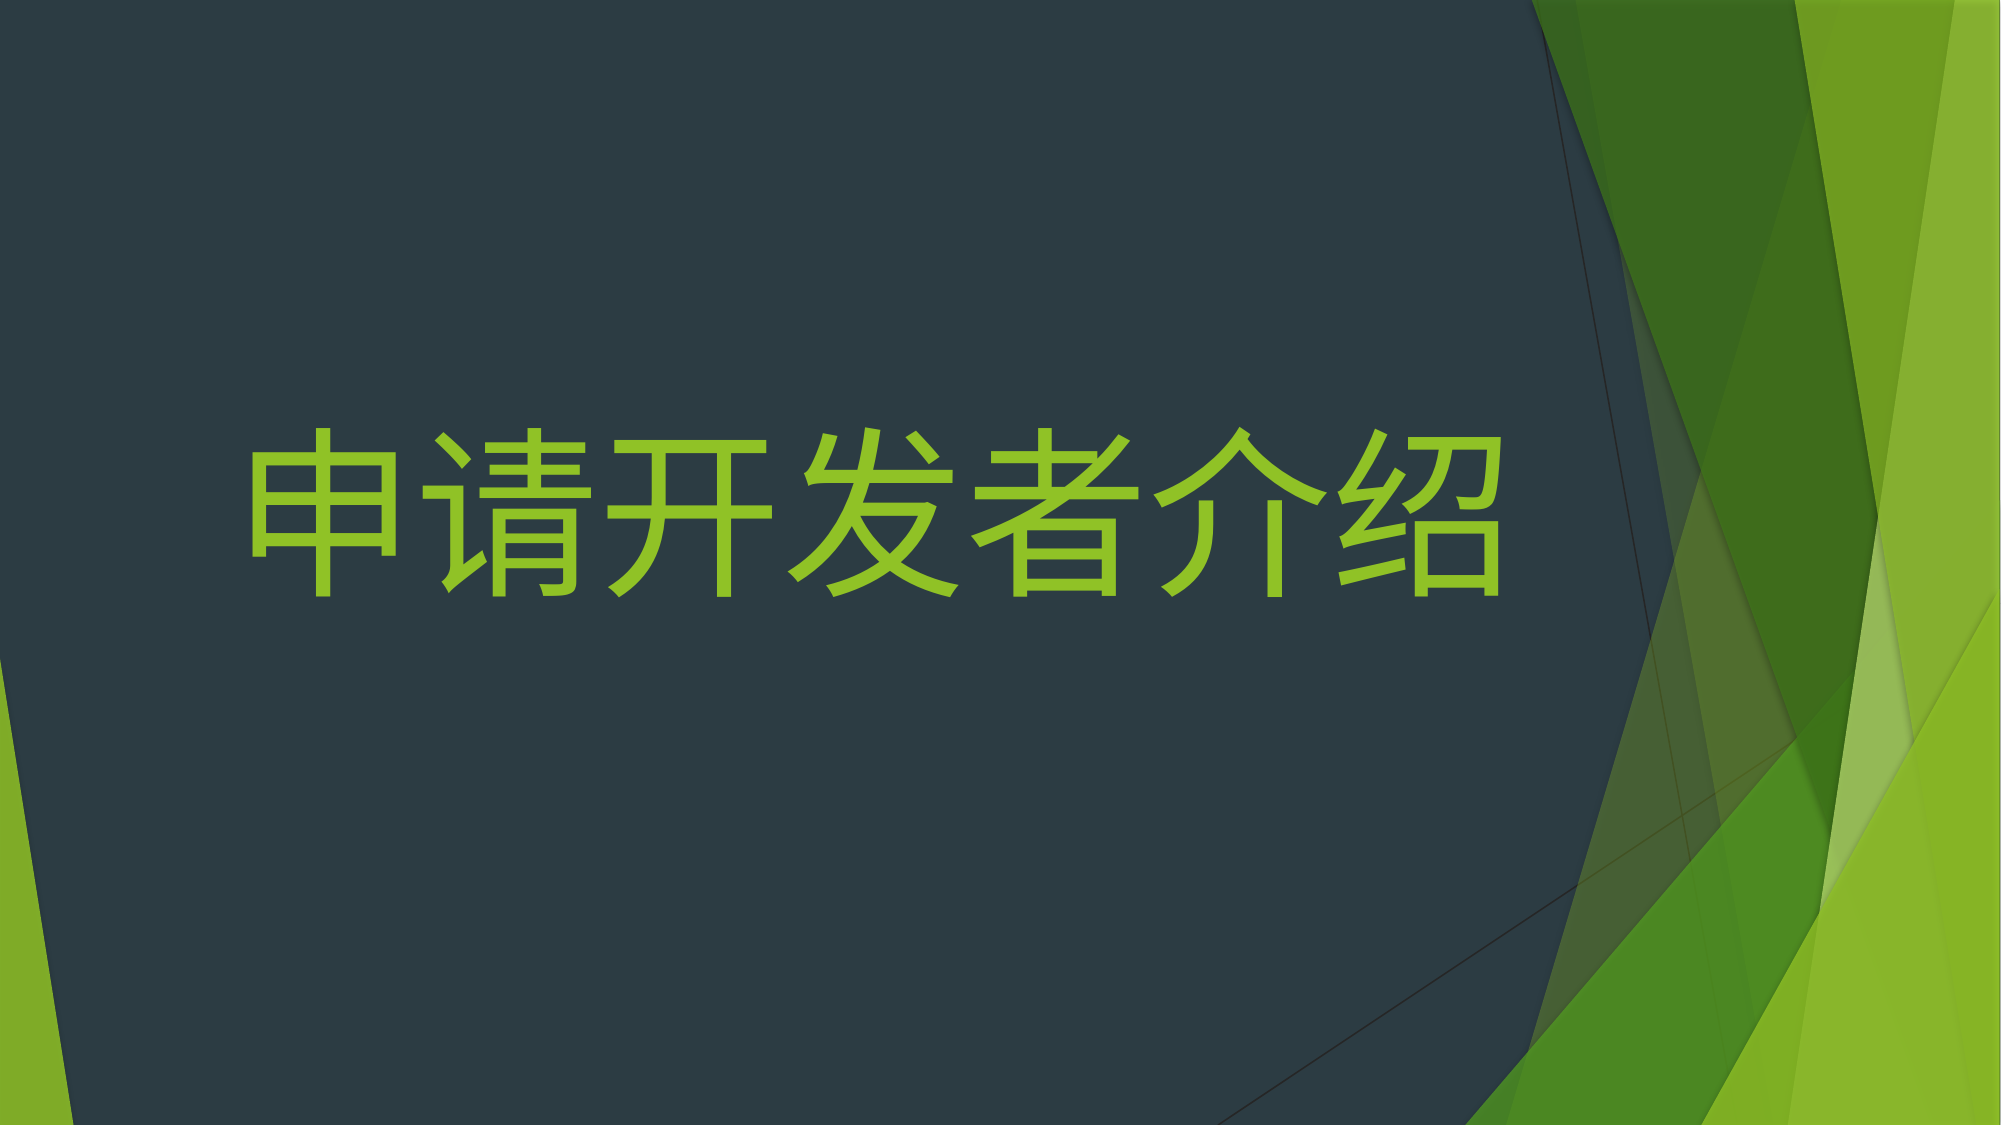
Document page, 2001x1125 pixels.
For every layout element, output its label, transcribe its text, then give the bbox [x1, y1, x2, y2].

title 申请开发者介绍 [217, 391, 1628, 608]
